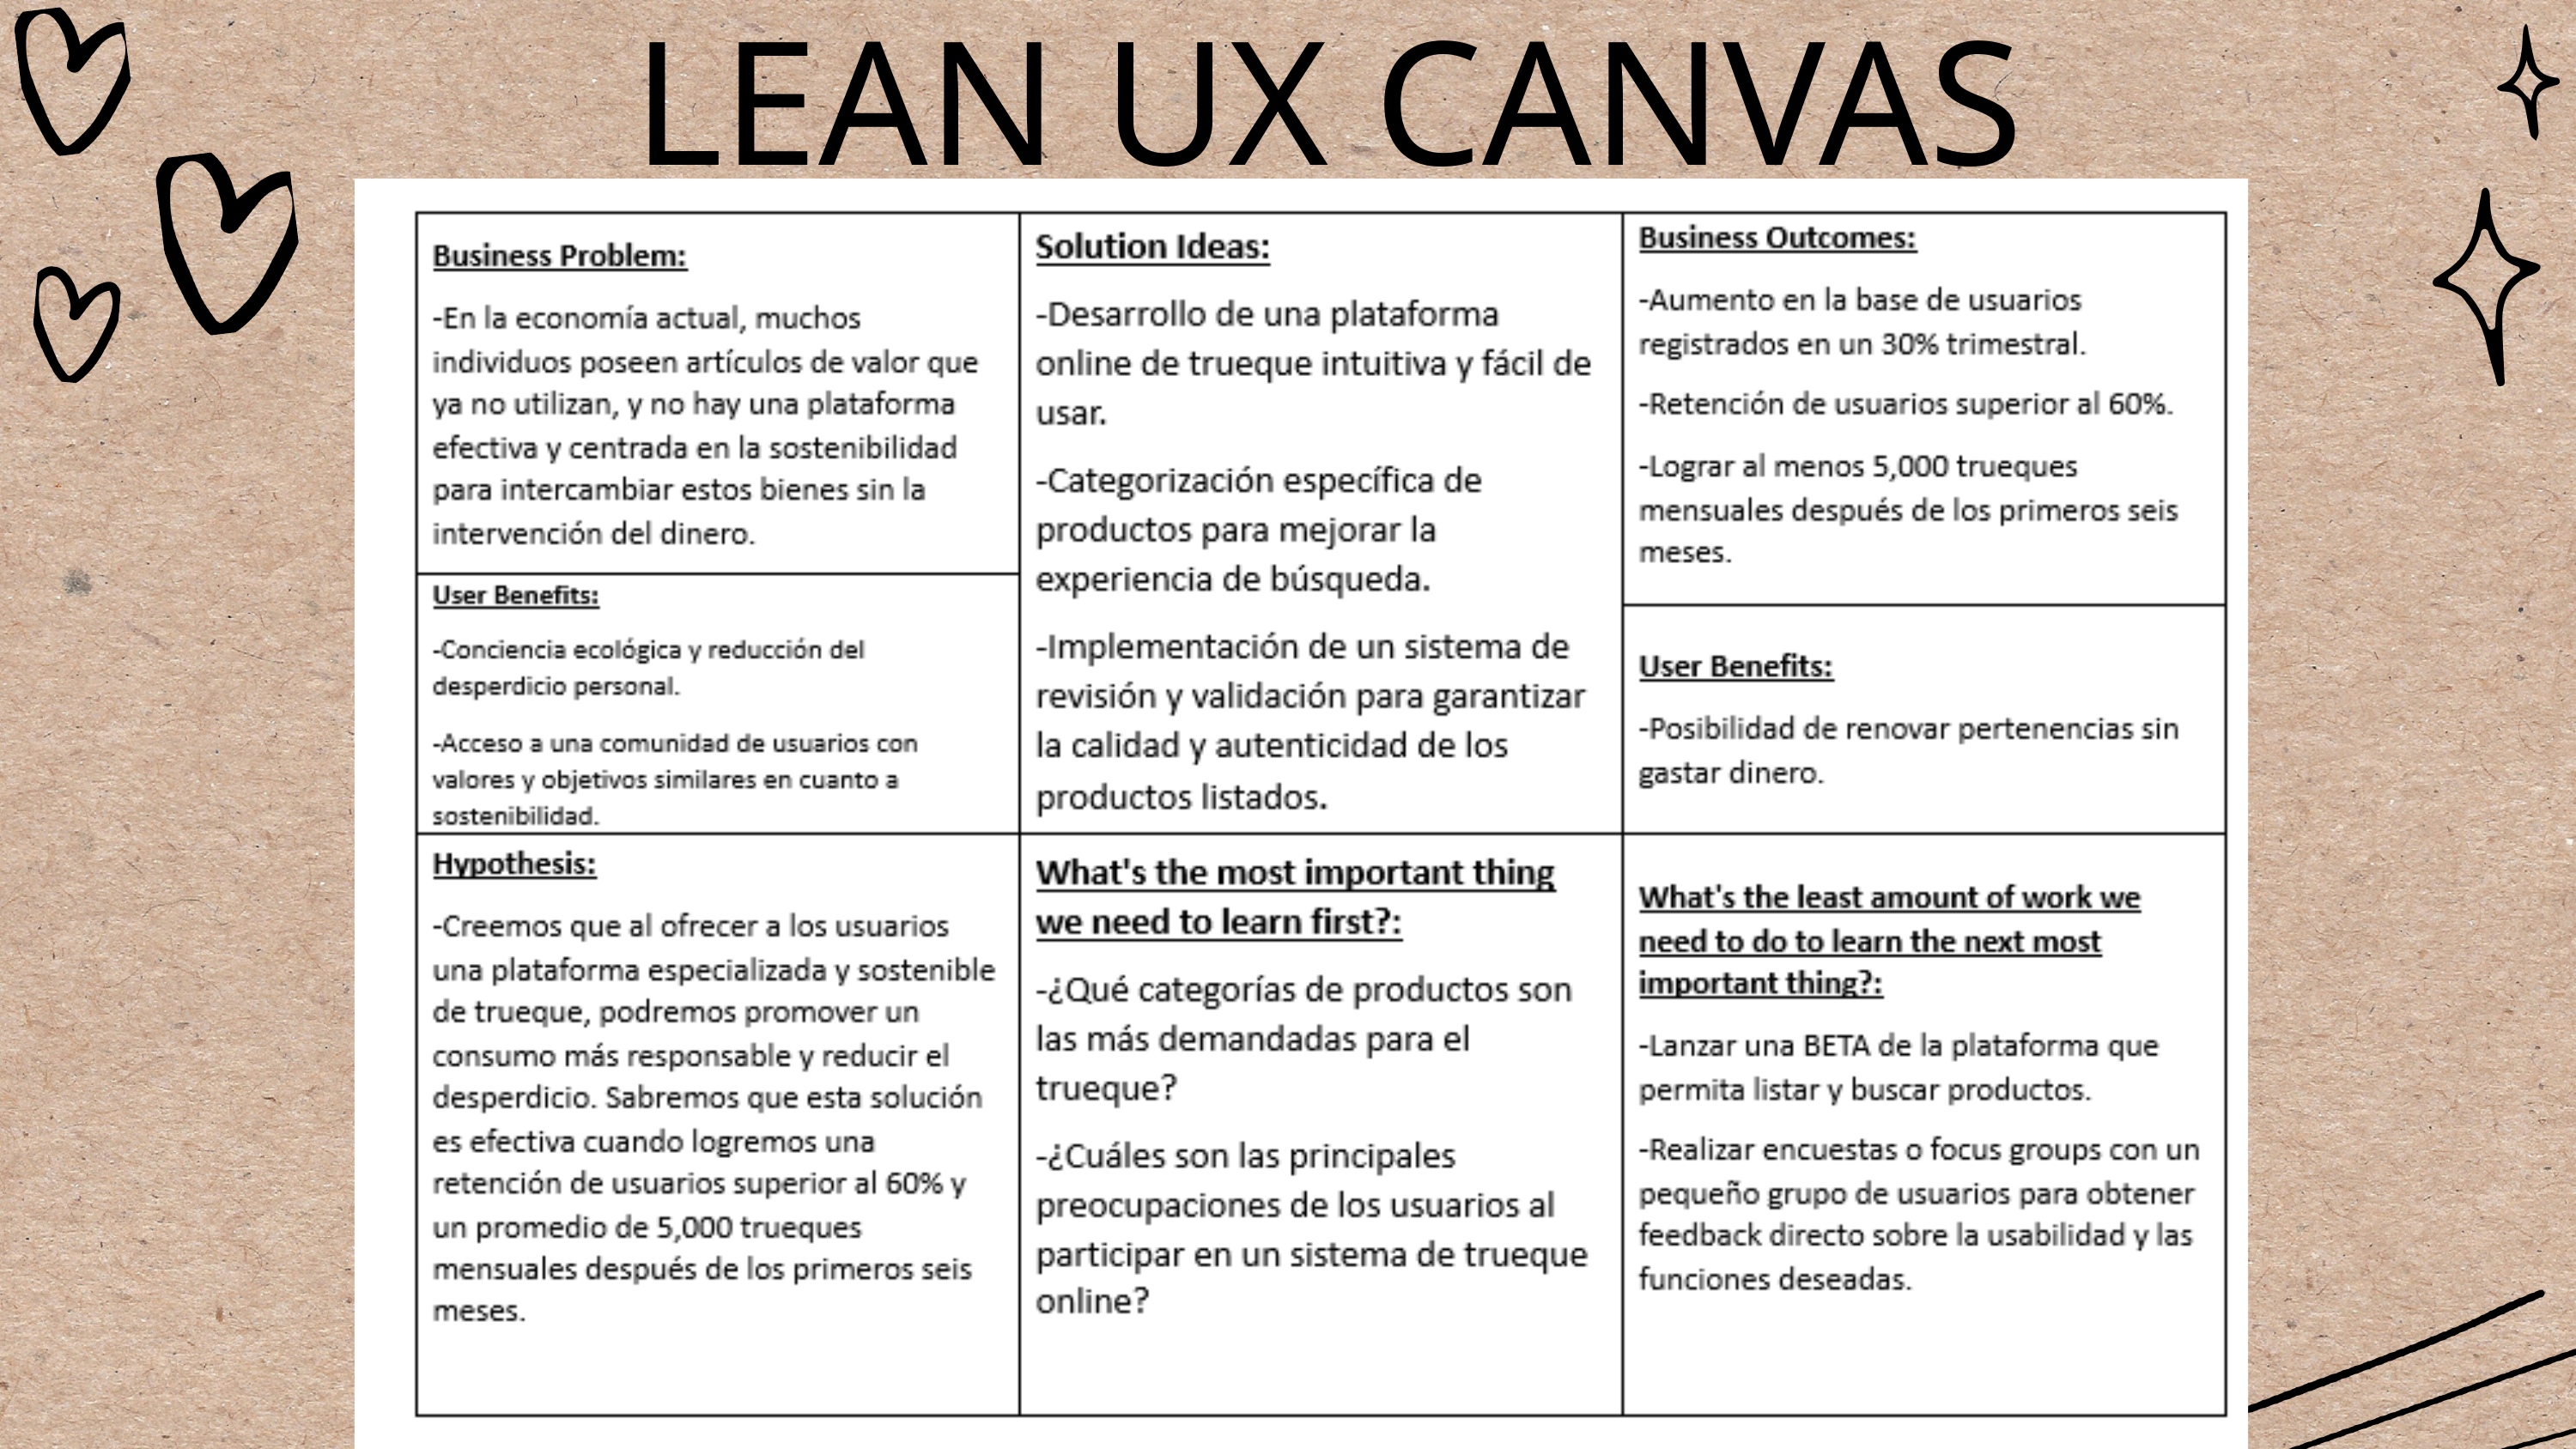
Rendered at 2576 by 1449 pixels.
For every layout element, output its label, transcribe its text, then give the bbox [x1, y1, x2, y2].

text_box [354, 179, 2249, 1449]
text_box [12, 0, 309, 386]
text_box [0, 0, 513, 1449]
text_box [2431, 24, 2561, 388]
text_box [2249, 1289, 2576, 1449]
text_box LEAN UX CANVAS [513, 0, 2142, 200]
text_box [2142, 0, 2576, 1289]
